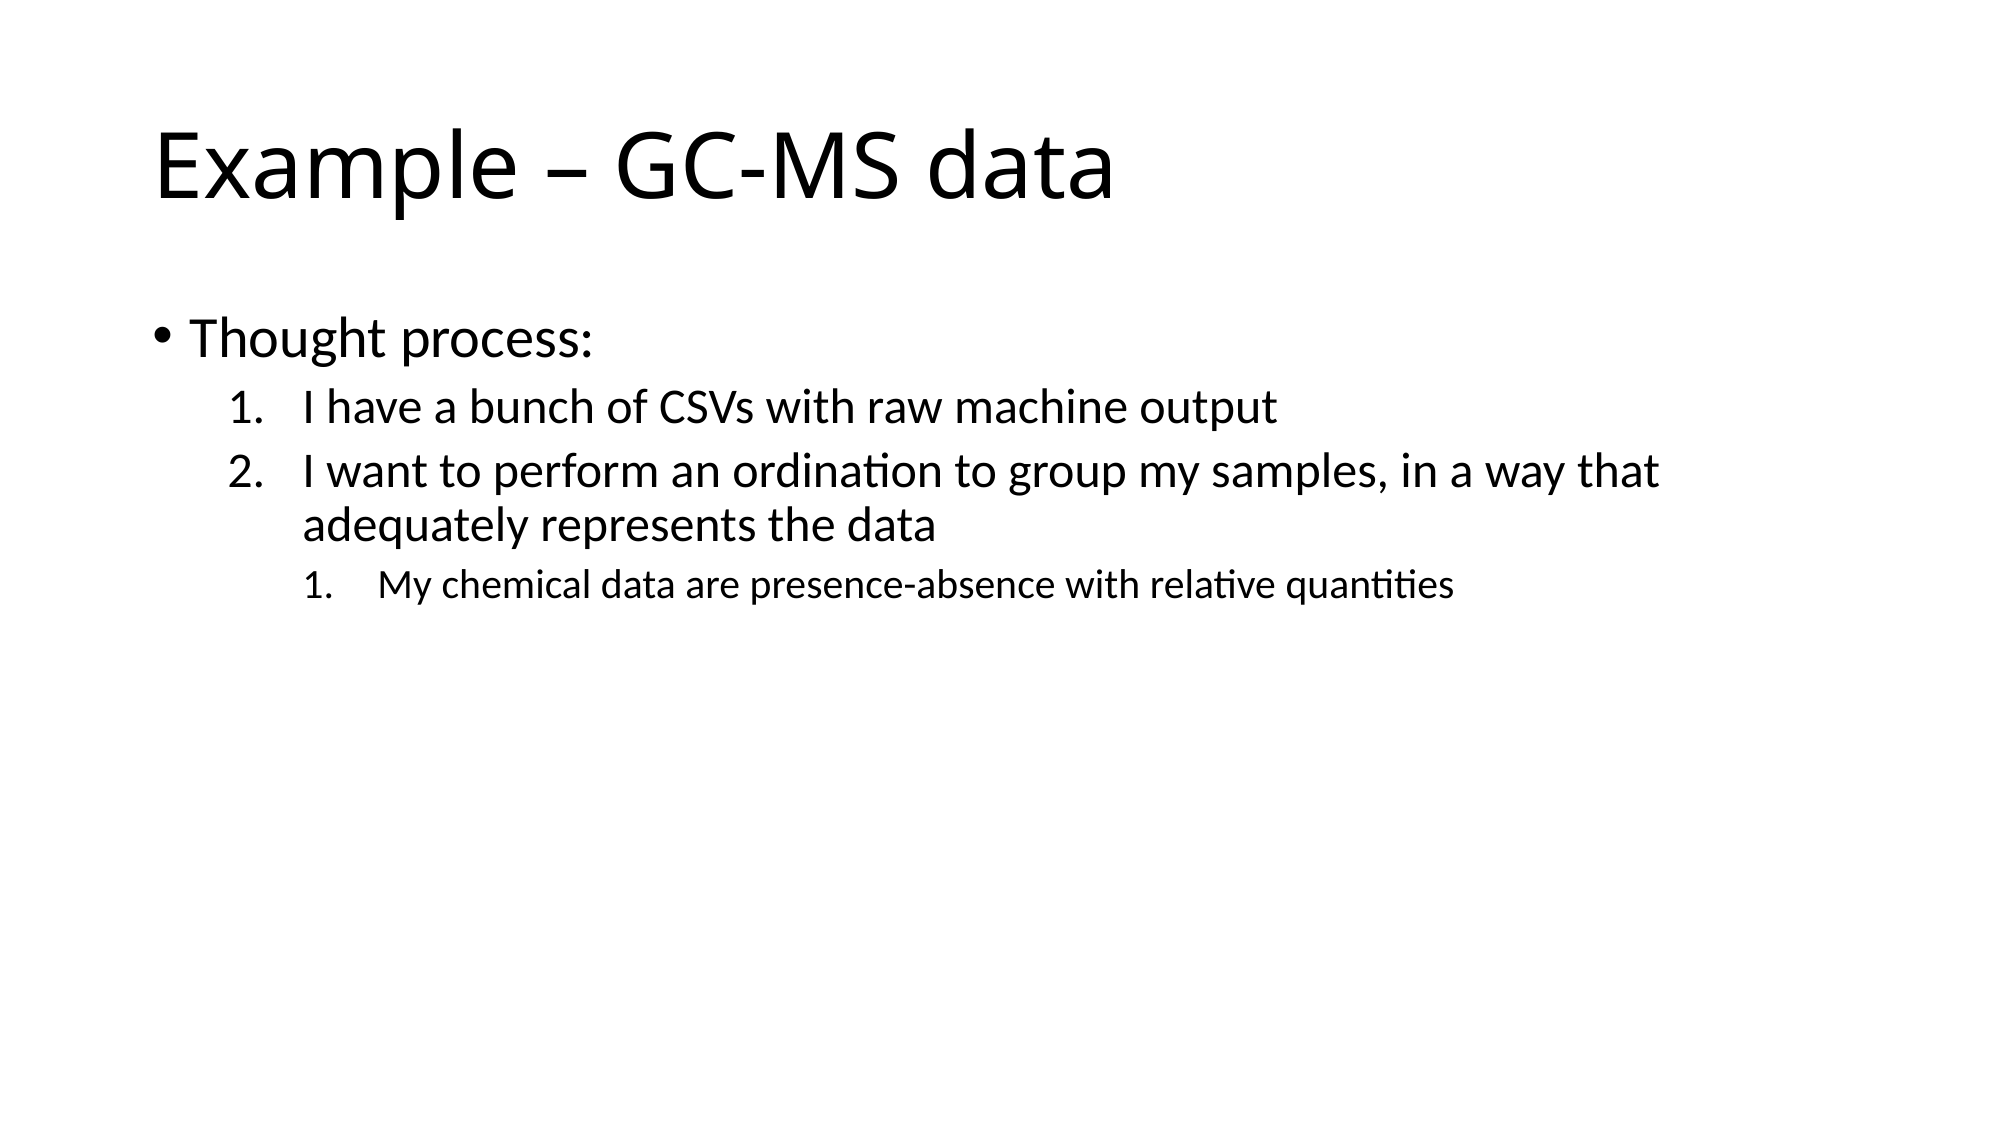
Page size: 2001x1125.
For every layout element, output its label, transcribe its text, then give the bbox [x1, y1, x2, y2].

title Example – GC-MS data [137, 59, 1863, 278]
list Thought process: I have a bunch of CSVs with raw machine output I want to perform an ordination to group my samples, in a way that adequately represents the data My chemical data are presence-absence with relative quantities [137, 299, 1863, 1014]
